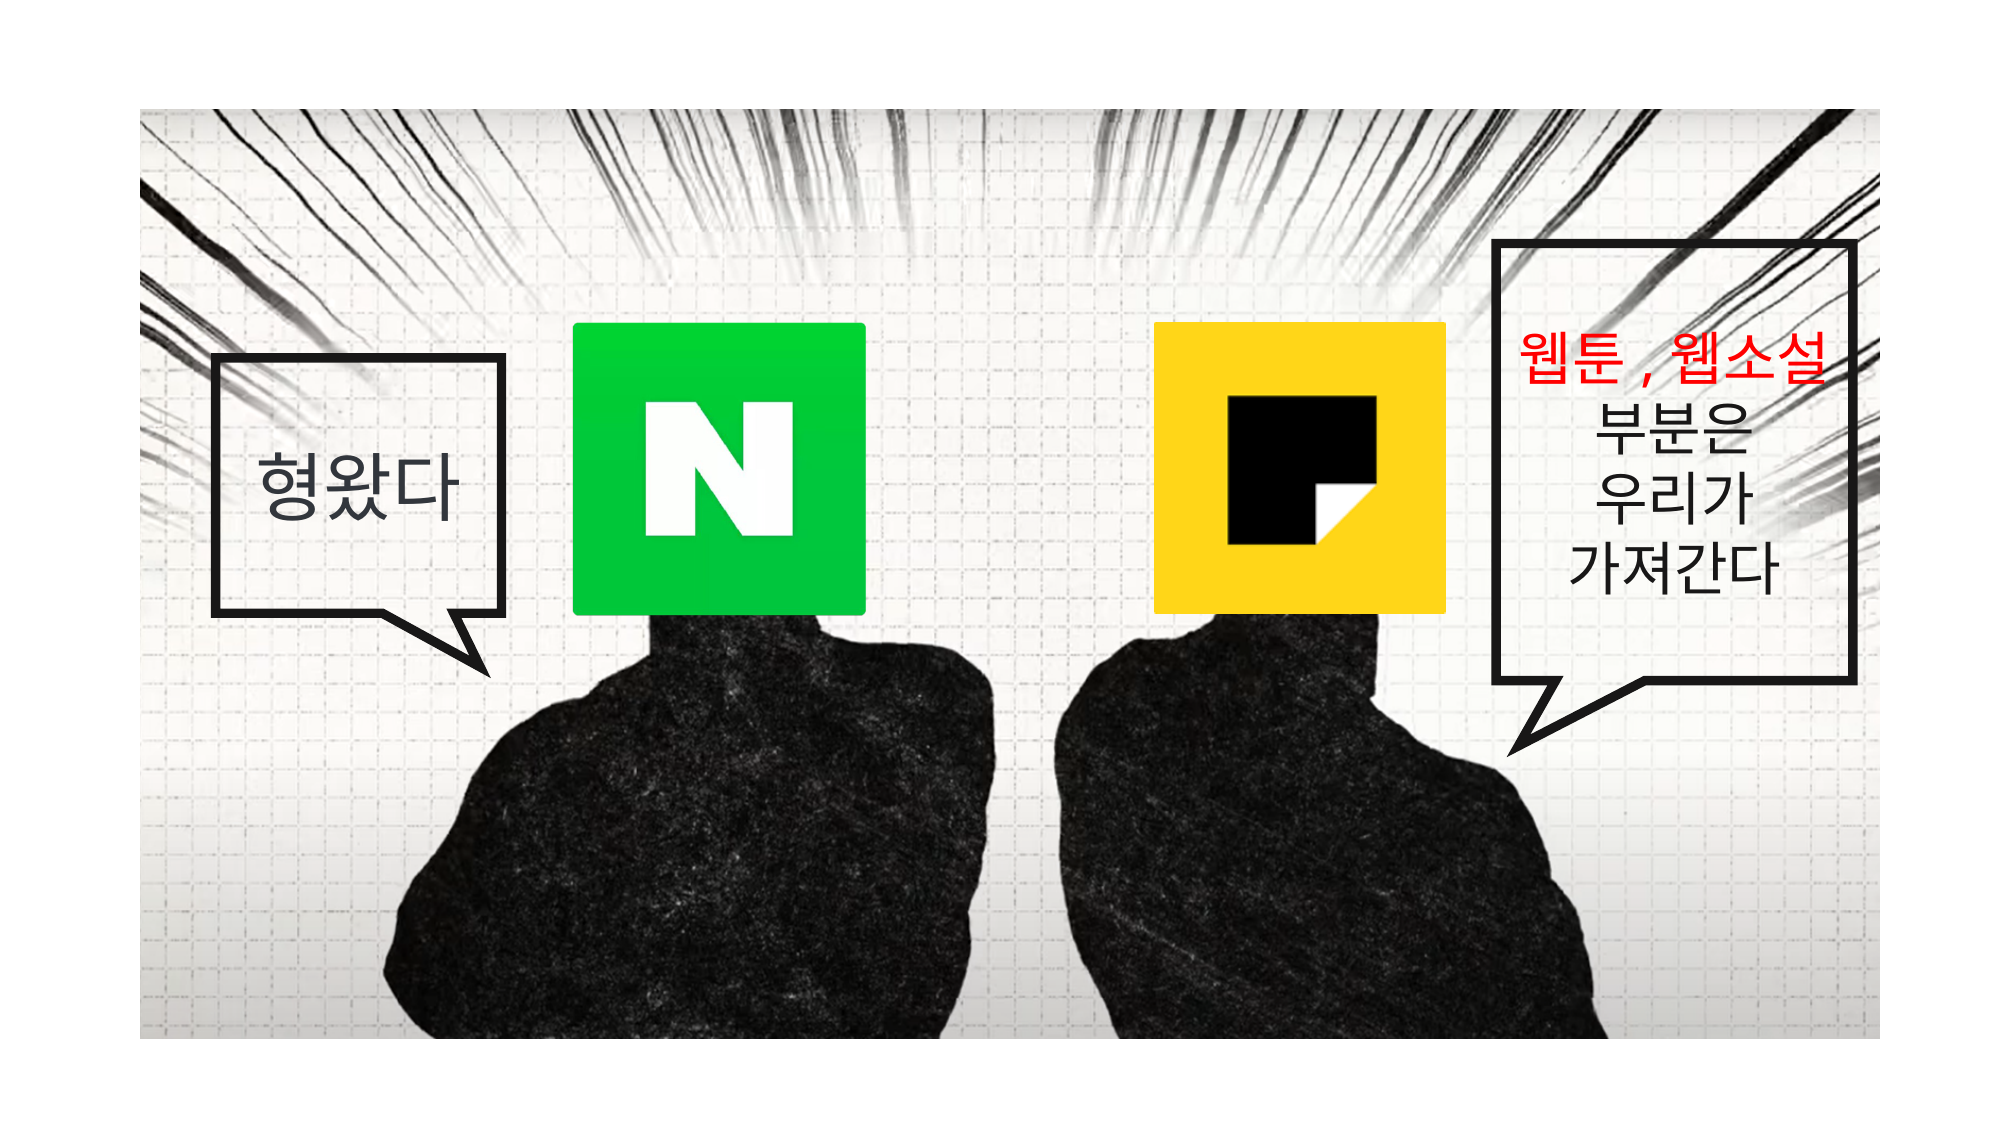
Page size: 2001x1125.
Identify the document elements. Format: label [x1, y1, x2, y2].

picture [140, 109, 1880, 1039]
